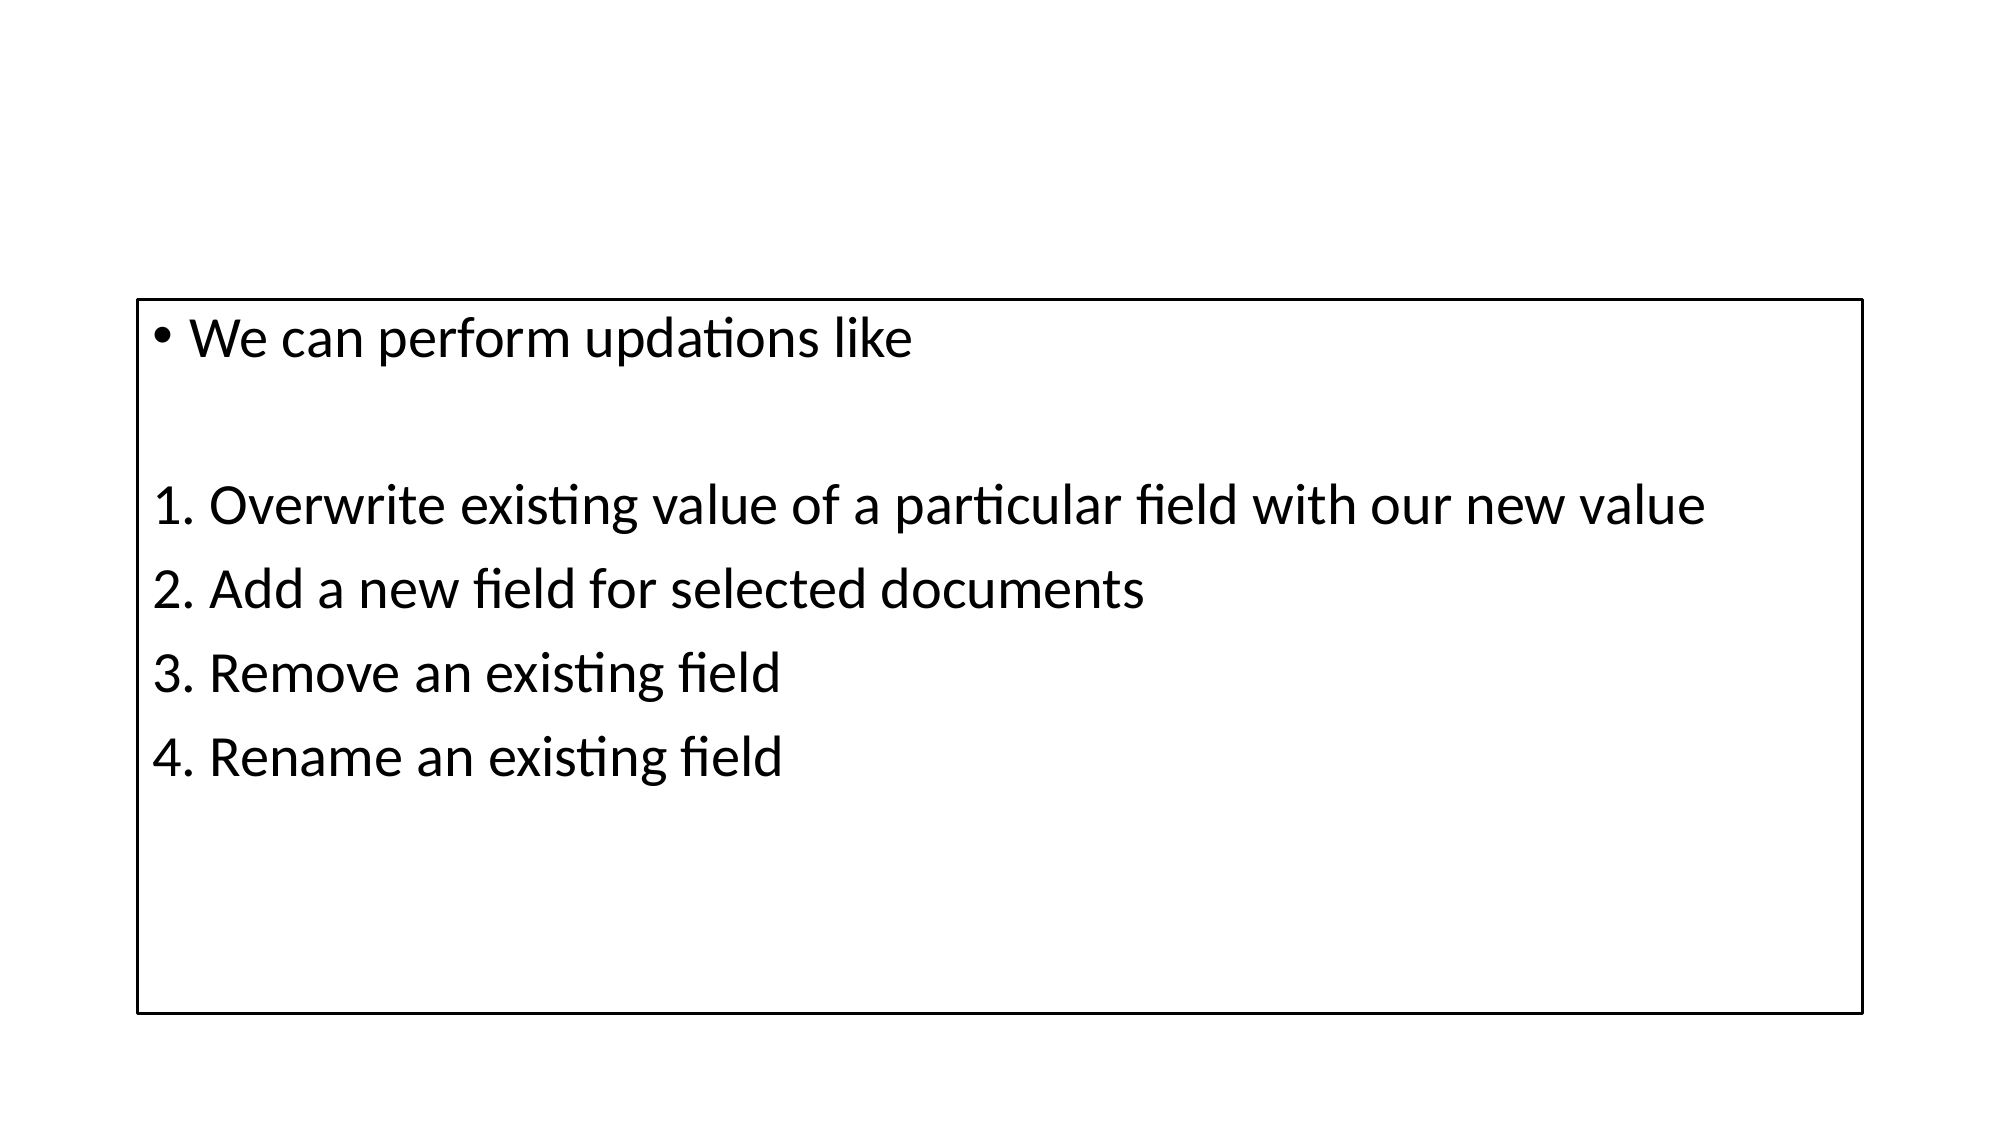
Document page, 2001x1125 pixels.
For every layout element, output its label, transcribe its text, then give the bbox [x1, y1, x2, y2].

list We can perform updations like 1. Overwrite existing value of a particular field with our new value 2. Add a new field for selected documents 3. Remove an existing field 4. Rename an existing field [137, 299, 1863, 1014]
